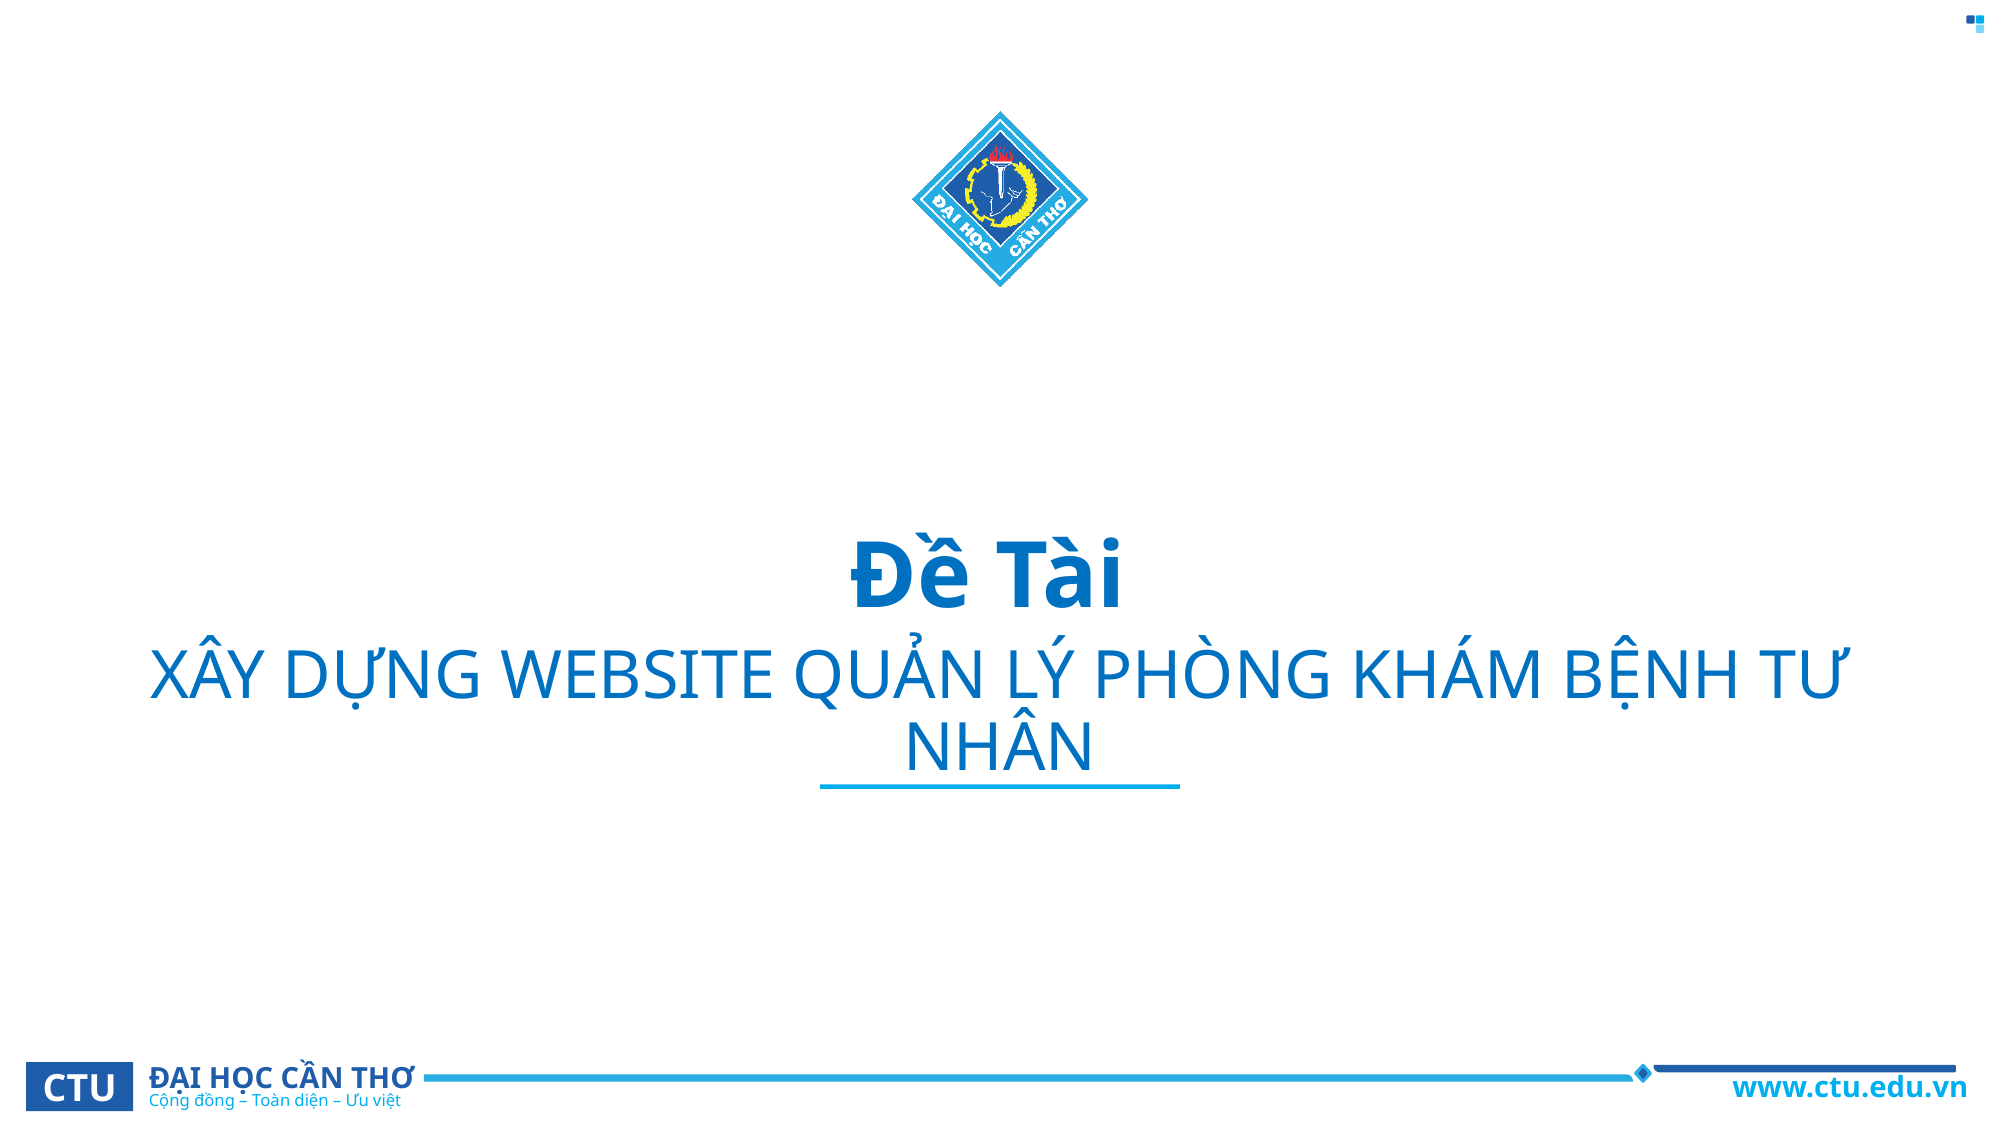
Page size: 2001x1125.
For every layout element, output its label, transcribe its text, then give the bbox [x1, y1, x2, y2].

subtitle XÂY DỰNG WEBSITE QUẢN LÝ PHÒNG KHÁM BỆNH TƯ NHÂN [80, 633, 1920, 804]
picture [912, 111, 1088, 287]
title Đề Tài [80, 329, 1920, 633]
